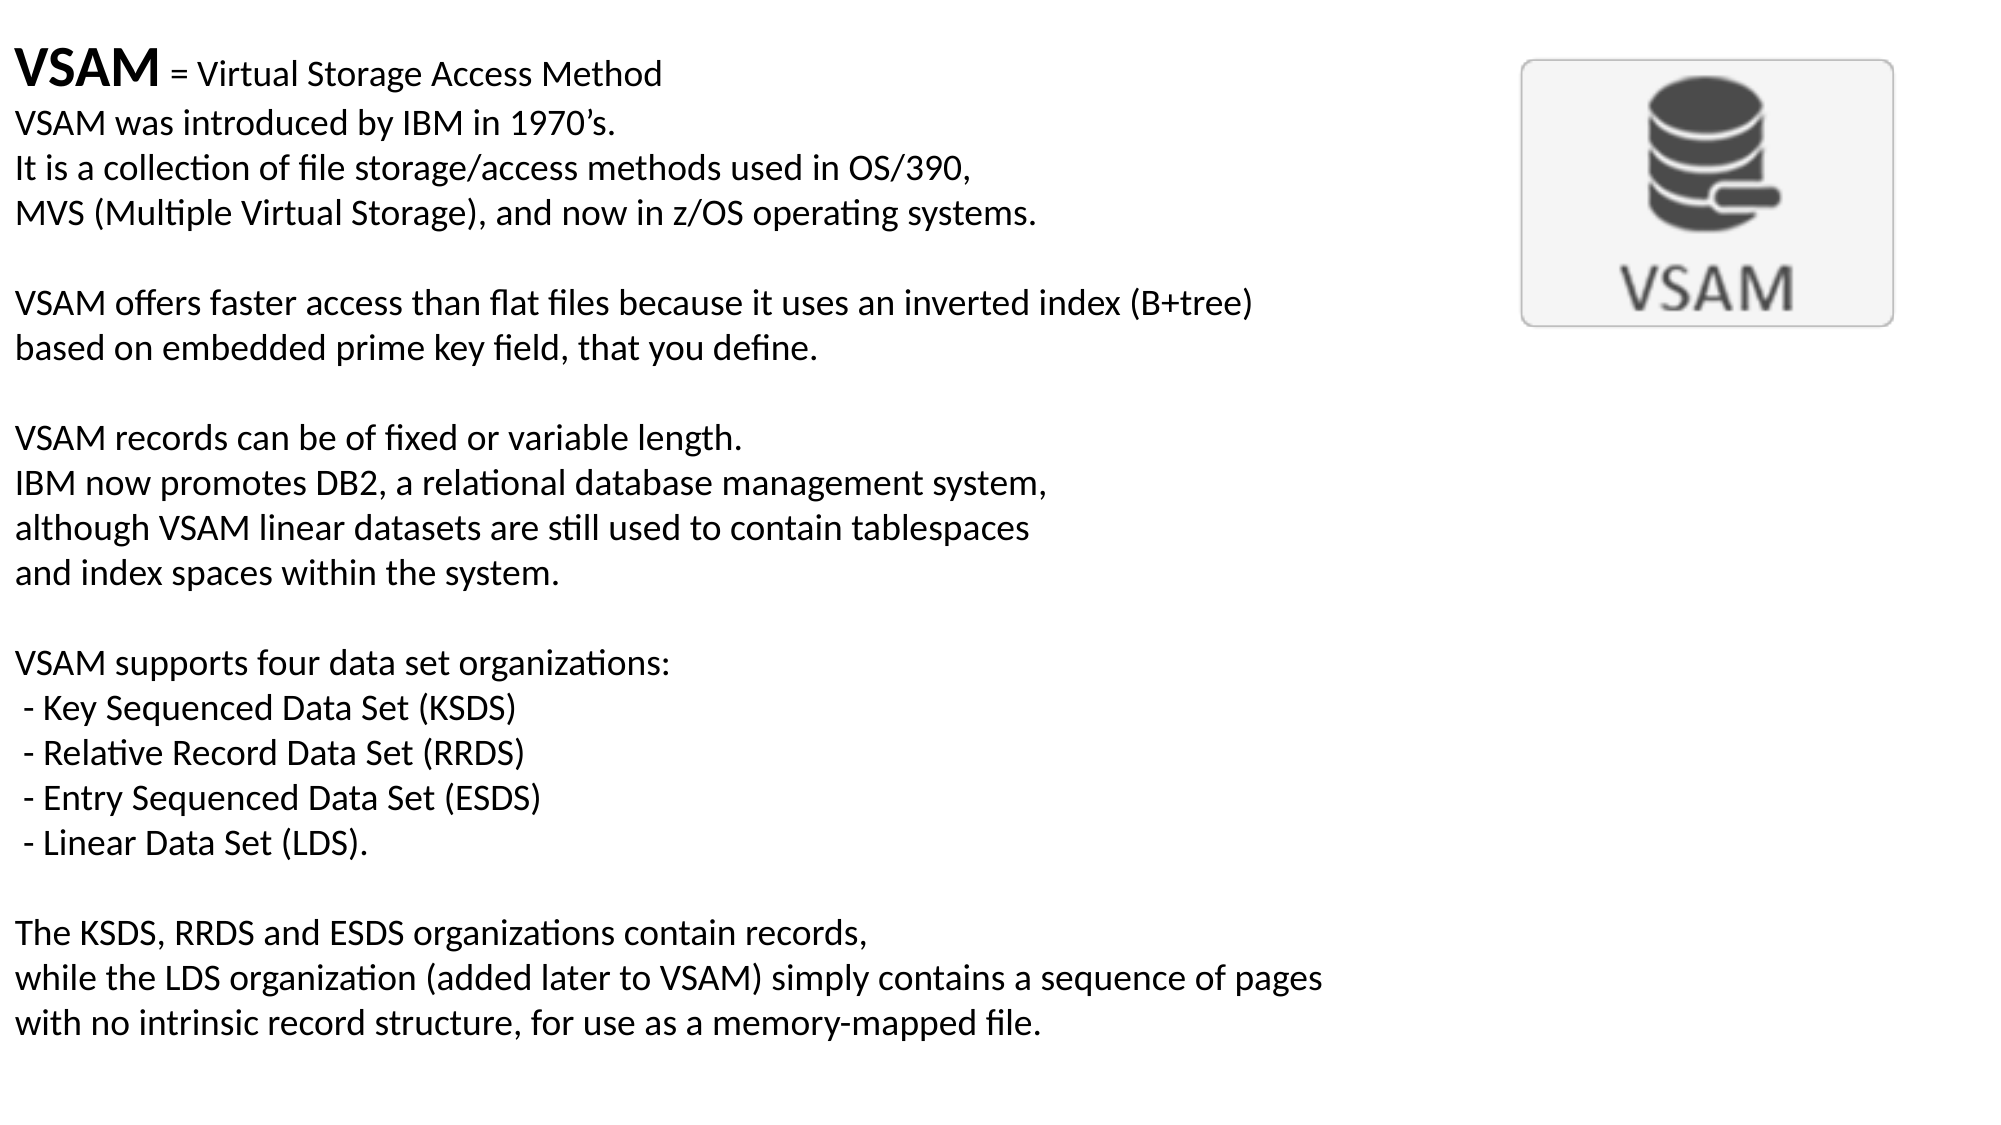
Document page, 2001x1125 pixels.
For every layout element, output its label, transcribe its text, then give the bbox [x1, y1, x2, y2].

picture [1494, 0, 1925, 389]
text_box VSAM = Virtual Storage Access Method VSAM was introduced by IBM in 1970’s. It is a collection of file storage/access methods used in OS/390, MVS (Multiple Virtual Storage), and now in z/OS operating systems. VSAM offers faster access than flat files because it uses an inverted index (B+tree) based on embedded prime key field, that you define. VSAM records can be of fixed or variable length. IBM now promotes DB2, a relational database management system, although VSAM linear datasets are still used to contain tablespaces and index spaces within the system. VSAM supports four data set organizations: - Key Sequenced Data Set (KSDS) - Relative Record Data Set (RRDS) - Entry Sequenced Data Set (ESDS) - Linear Data Set (LDS). The KSDS, RRDS and ESDS organizations contain records, while the LDS organization (added later to VSAM) simply contains a sequence of pages with no intrinsic record structure, for use as a memory-mapped file. [0, 20, 1396, 1051]
